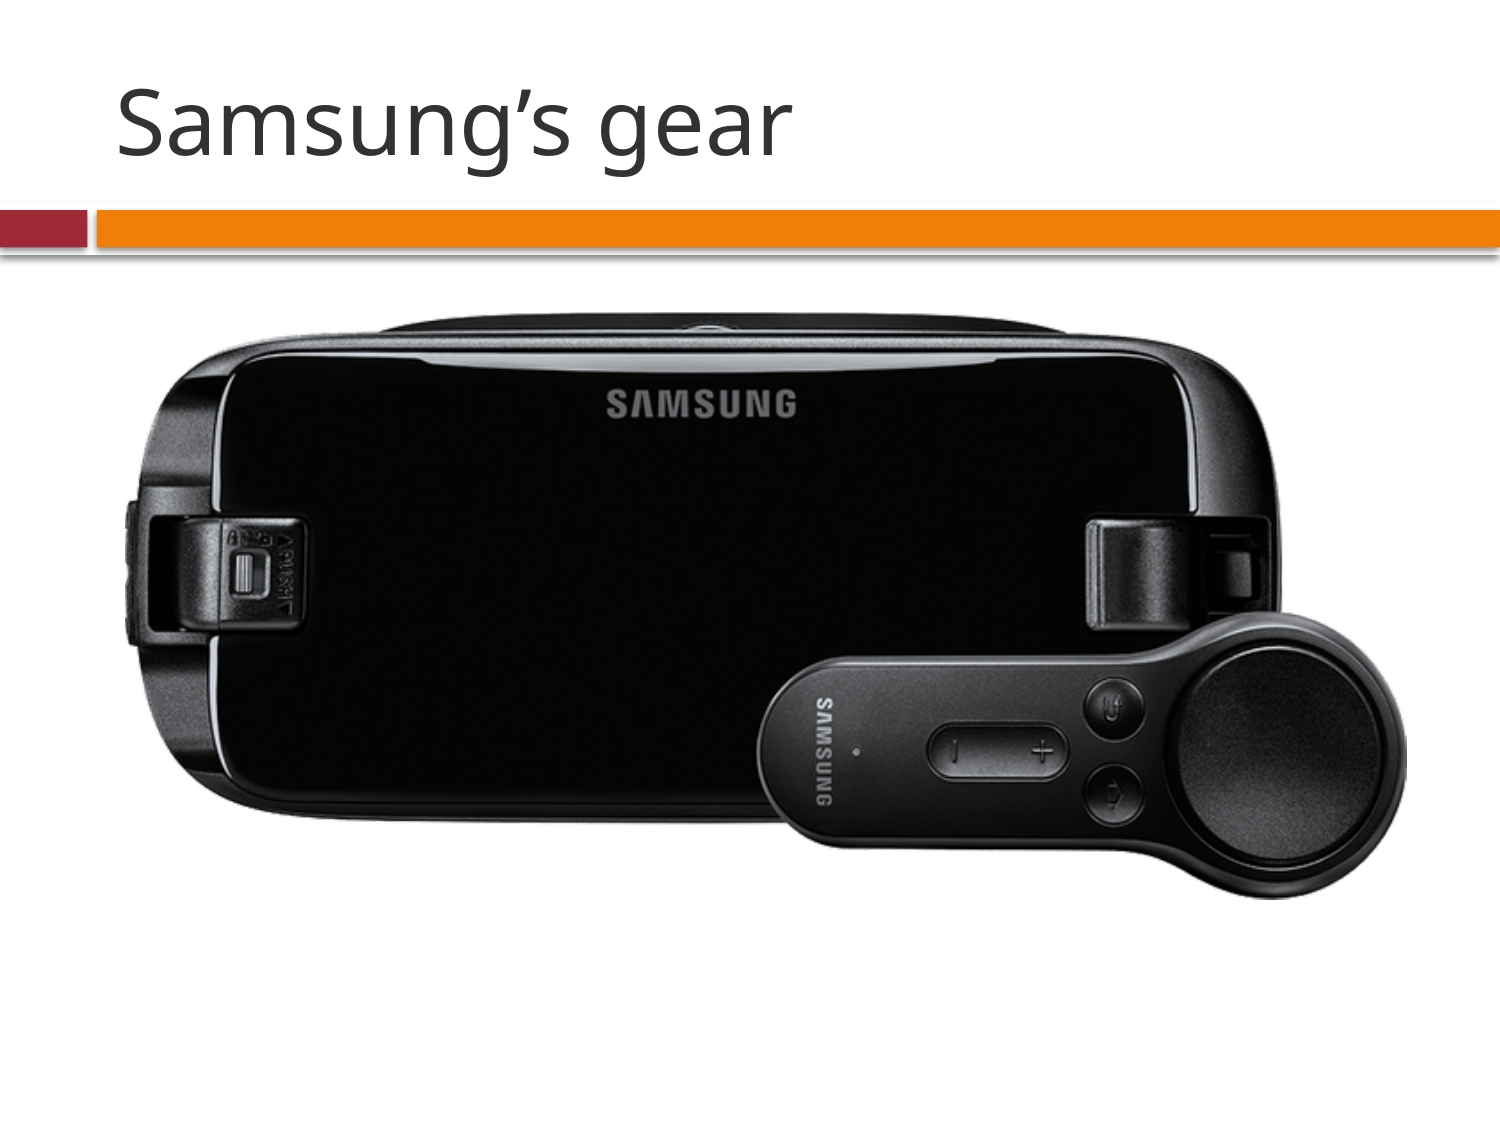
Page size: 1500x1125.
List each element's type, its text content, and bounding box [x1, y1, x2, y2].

title Samsung’s gear [100, 37, 1438, 200]
picture [124, 312, 1408, 901]
